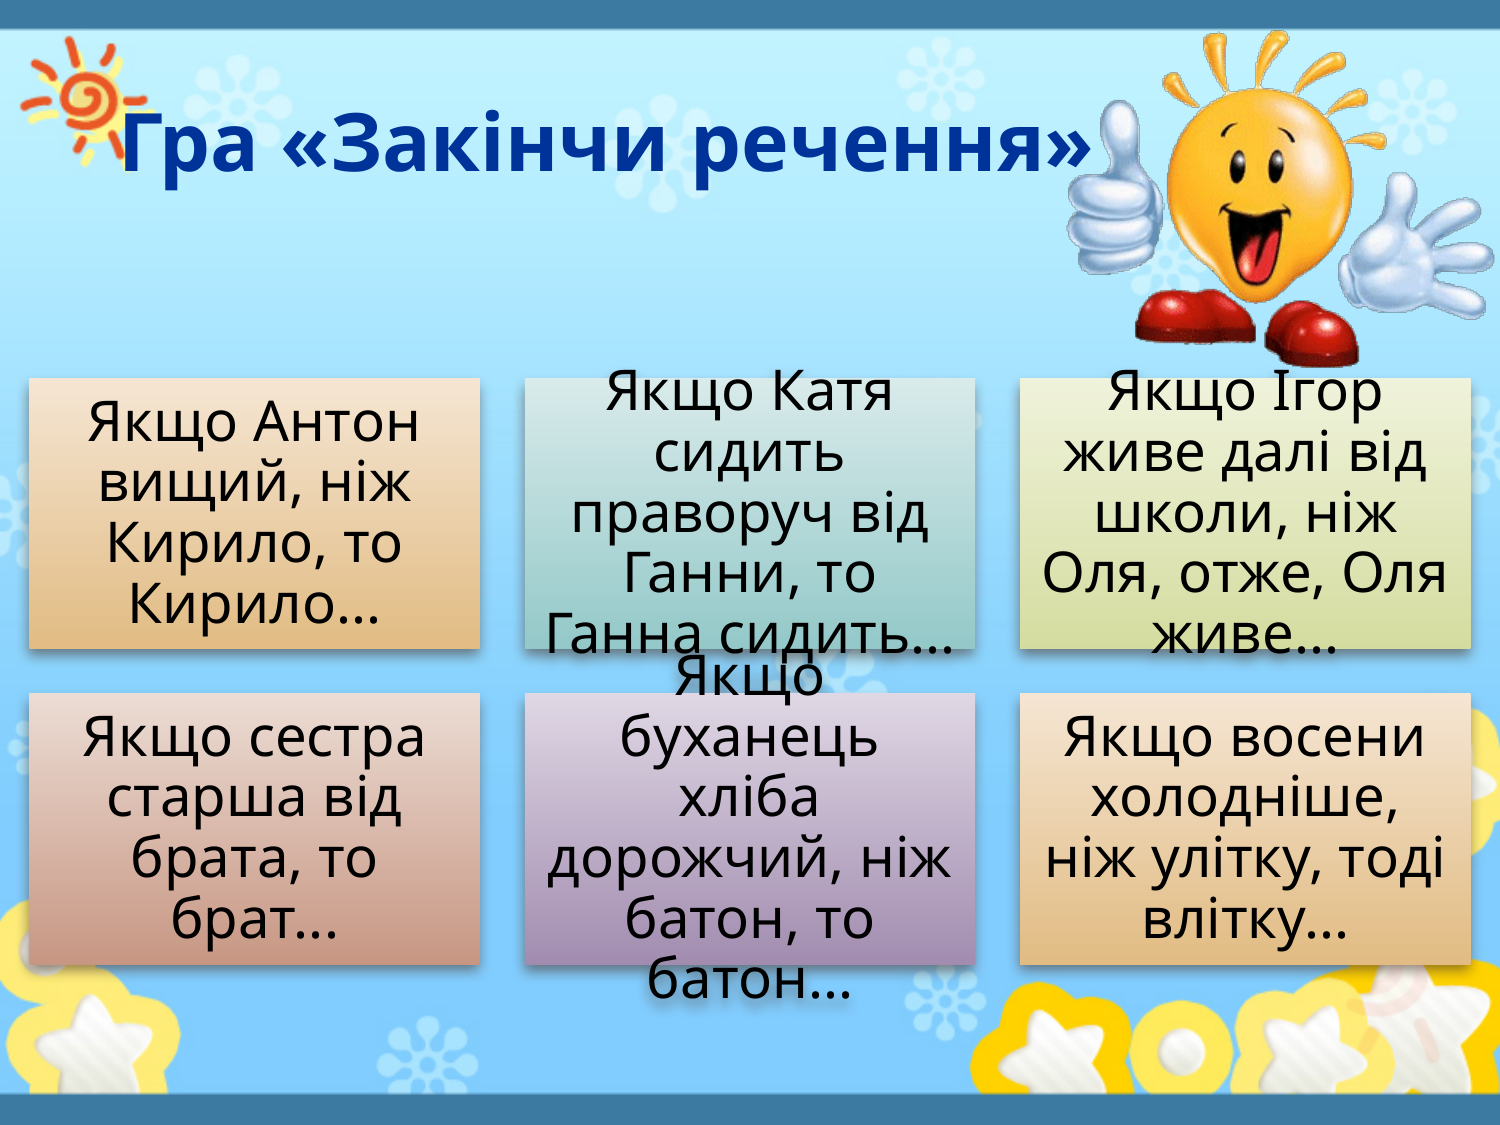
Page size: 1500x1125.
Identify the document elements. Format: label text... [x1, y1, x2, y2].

title Гра «Закінчи речення» [75, 45, 1046, 233]
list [29, 337, 1471, 1006]
picture [0, 0, 1500, 1125]
